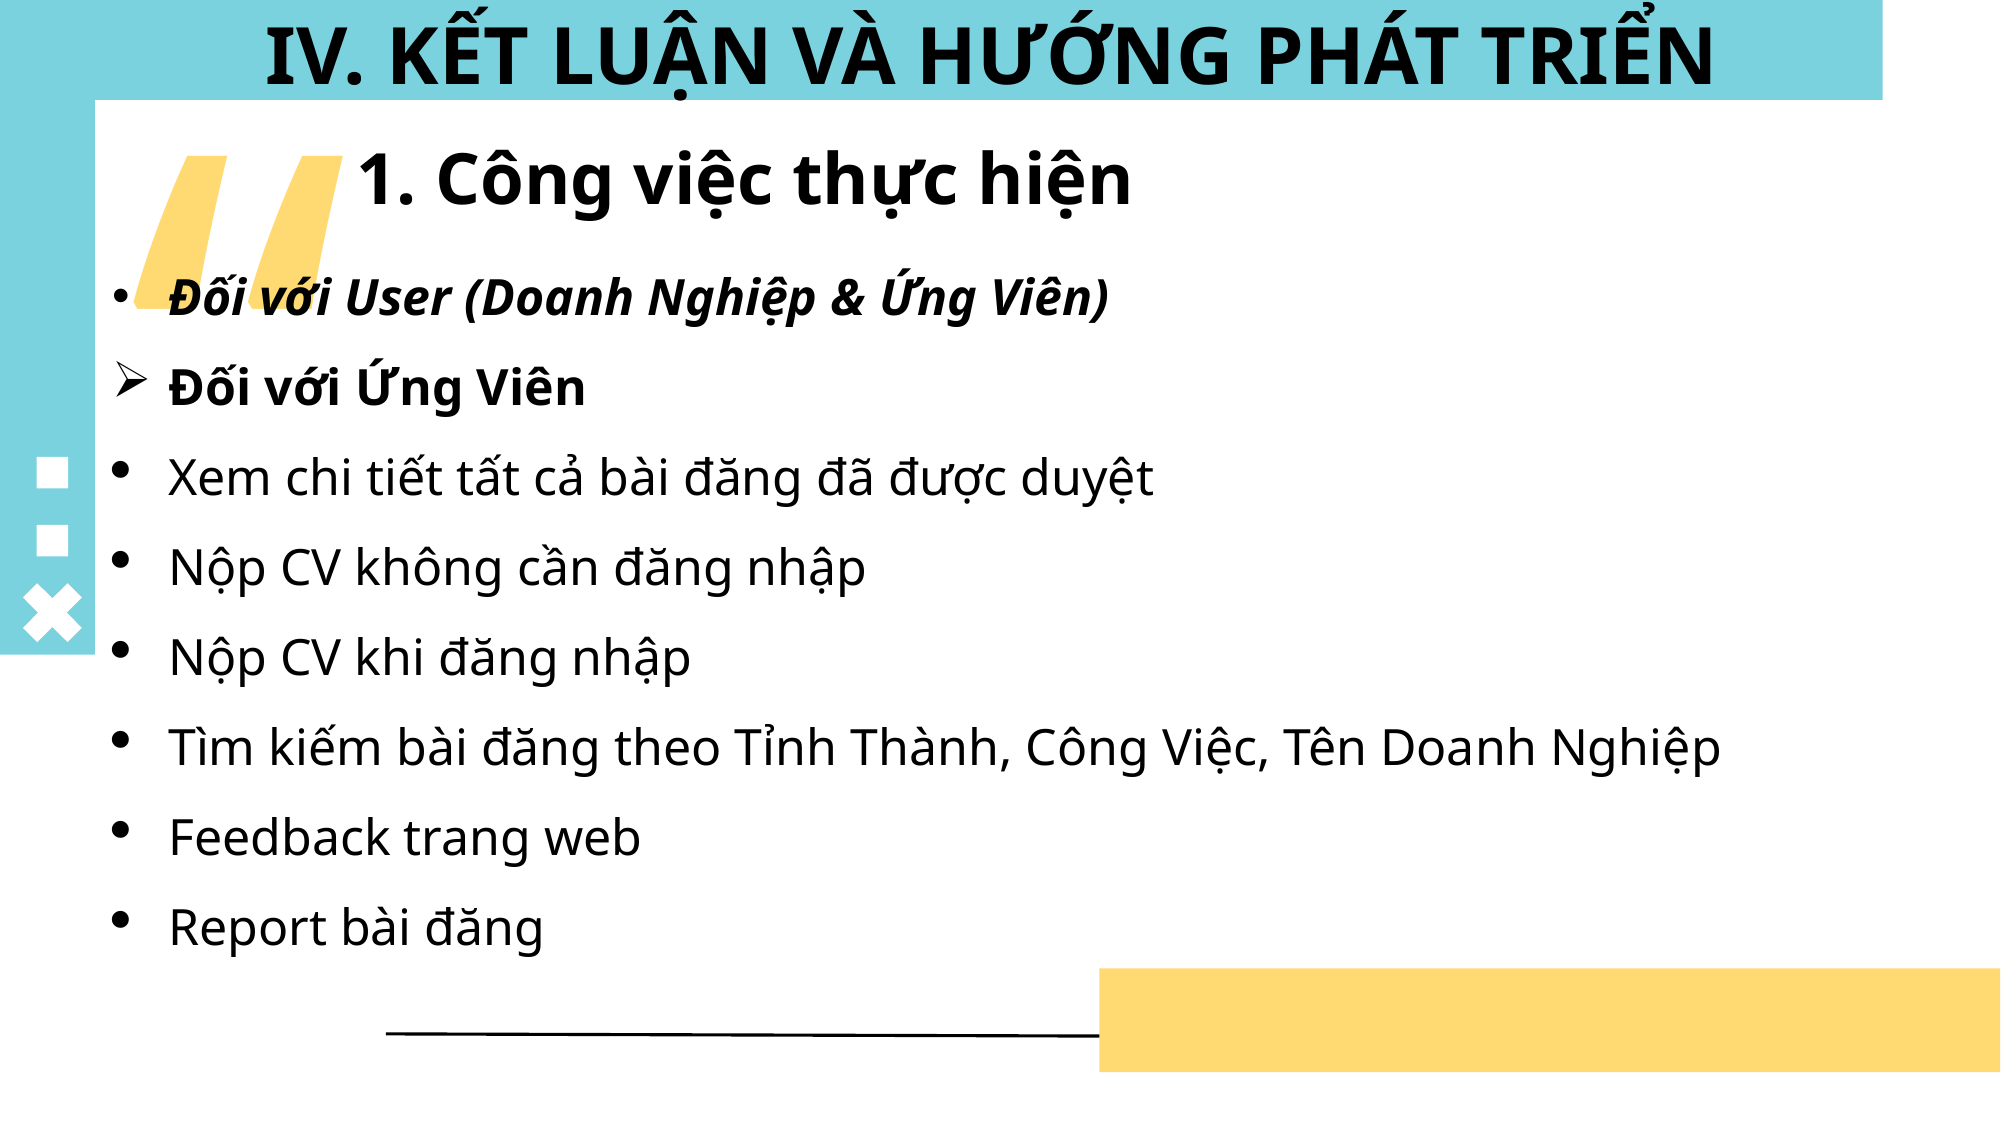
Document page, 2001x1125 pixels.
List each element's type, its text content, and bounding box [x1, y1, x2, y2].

text_box Đối với User (Doanh Nghiệp & Ứng Viên) Đối với Ứng Viên Xem chi tiết tất cả bài đăng đã được duyệt Nộp CV không cần đăng nhập Nộp CV khi đăng nhập Tìm kiếm bài đăng theo Tỉnh Thành, Công Việc, Tên Doanh Nghiệp Feedback trang web Report bài đăng [97, 227, 1948, 963]
text_box 1. Công việc thực hiện [341, 126, 1350, 227]
title IV. KẾT LUẬN VÀ HƯỚNG PHÁT TRIỂN [0, 14, 2000, 91]
